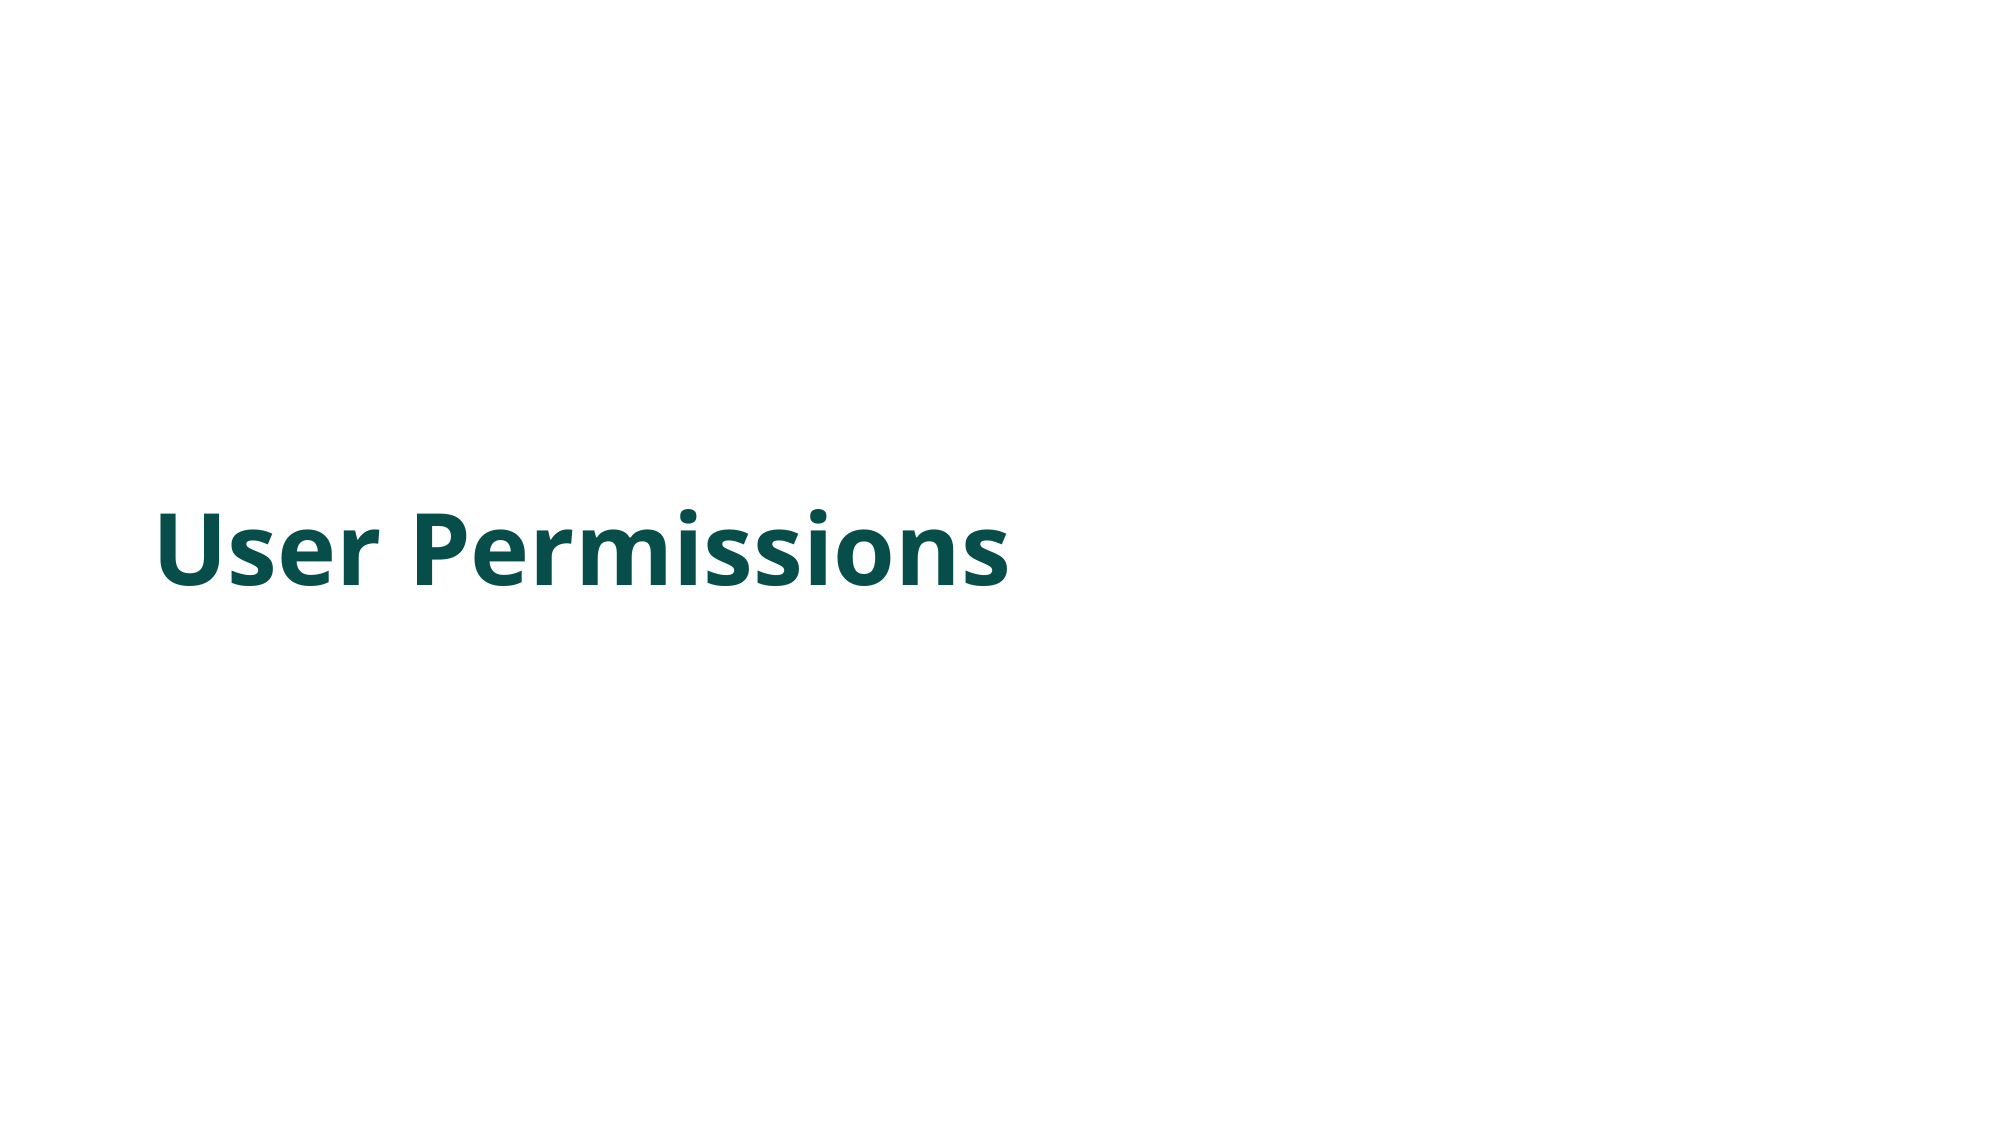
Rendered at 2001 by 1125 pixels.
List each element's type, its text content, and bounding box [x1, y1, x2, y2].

text_box User Permissions [137, 444, 1876, 662]
